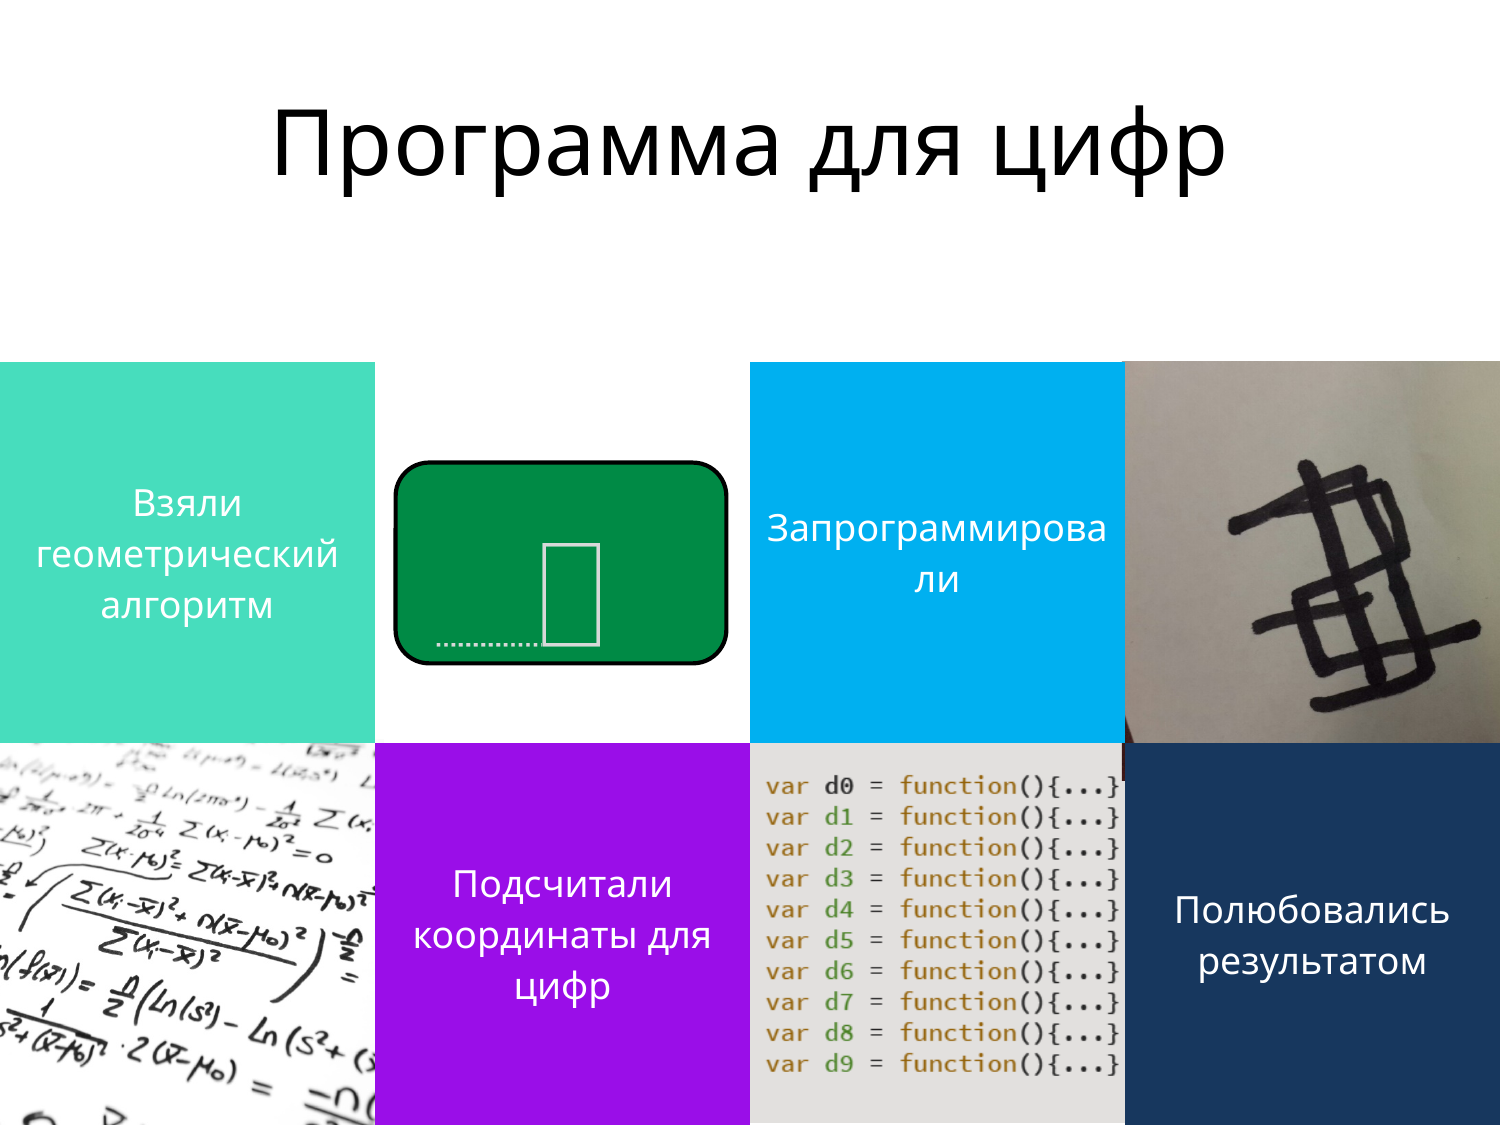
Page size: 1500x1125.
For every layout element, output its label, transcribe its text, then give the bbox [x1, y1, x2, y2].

picture [418, 527, 621, 658]
table_header Взяли геометрический алгоритм [0, 362, 375, 738]
table_header Запрограммировали [750, 362, 1119, 738]
text_box [393, 460, 729, 666]
table_header [375, 362, 750, 743]
table_cell Подсчитали координаты для цифр [388, 743, 745, 1125]
picture [0, 739, 384, 1125]
table_cell Полюбовались результатом [1137, 790, 1500, 1125]
picture [749, 361, 1500, 1125]
title Программа для цифр [35, 45, 1465, 233]
